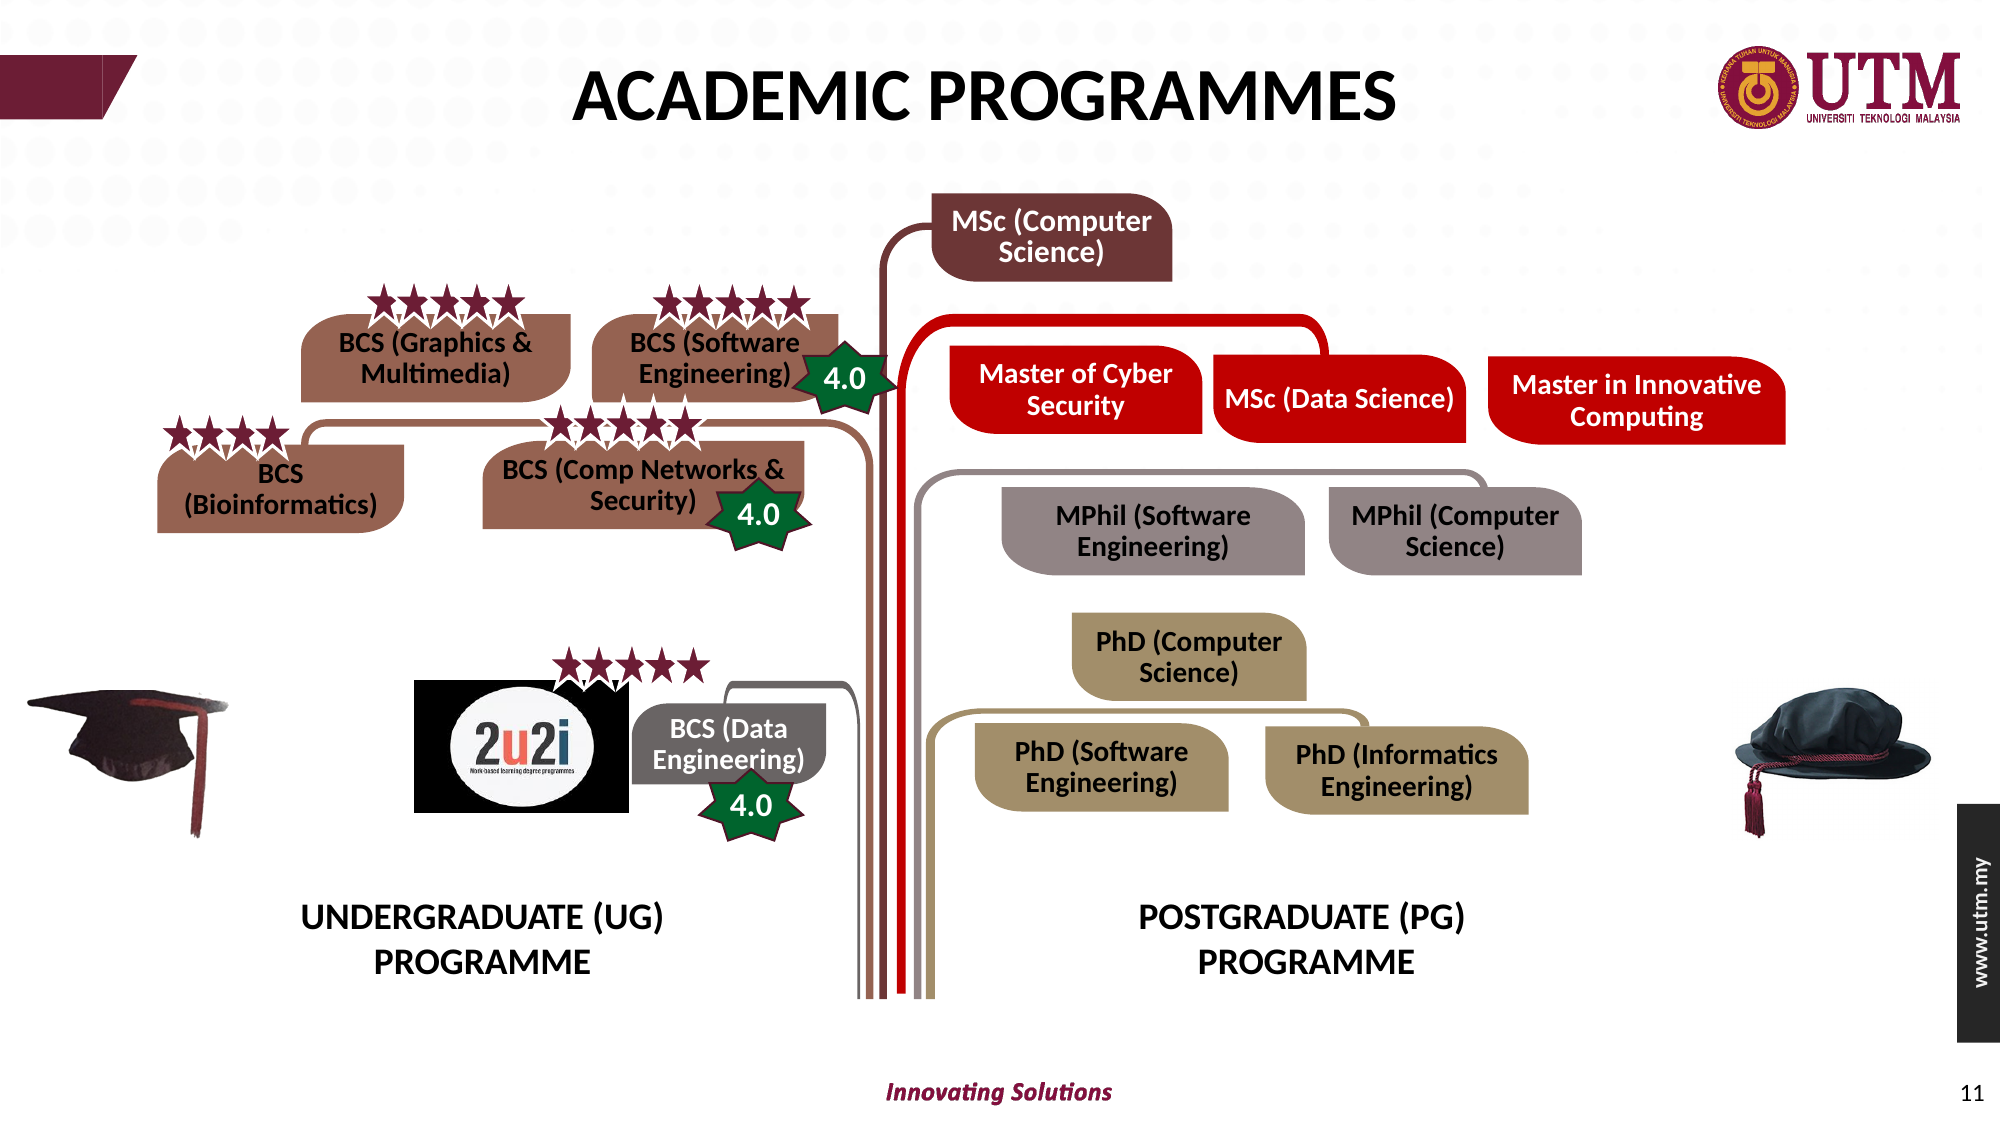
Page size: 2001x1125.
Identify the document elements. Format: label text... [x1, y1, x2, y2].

text_box PhD (Informatics Engineering) [1265, 726, 1529, 815]
text_box PhD (Software Engineering) [974, 723, 1229, 812]
picture [7, 690, 275, 841]
text_box [896, 313, 1330, 994]
text_box Master of Cyber Security [949, 345, 1203, 434]
text_box 4.0 [697, 767, 806, 842]
text_box MSc (Computer Science) [931, 193, 1173, 282]
picture [887, 390, 896, 511]
text_box Master in Innovative Computing [1488, 356, 1786, 445]
picture [309, 427, 538, 511]
picture [838, 1081, 1159, 1106]
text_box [647, 277, 816, 327]
text_box PhD (Computer Science) [1071, 612, 1307, 701]
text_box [538, 398, 707, 448]
text_box MPhil (Software Engineering) [1001, 487, 1305, 576]
picture [1, 0, 1982, 511]
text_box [157, 408, 295, 457]
text_box [723, 680, 861, 1000]
text_box UNDERGRADUATE (UG) Programme [195, 884, 770, 989]
text_box BCS (Comp Networks & Security) [482, 440, 805, 530]
text_box [707, 419, 874, 1000]
text_box 4.0 [790, 340, 899, 415]
text_box POSTGRADUATE (PG) Programme [1019, 884, 1594, 989]
text_box BCS (Bioinformatics) [157, 444, 405, 534]
text_box [883, 361, 887, 376]
text_box [925, 708, 1370, 1000]
text_box [301, 419, 538, 447]
text_box [879, 393, 887, 1000]
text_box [547, 639, 716, 689]
text_box [913, 469, 1489, 1000]
text_box BCS (Graphics & Multimedia) [301, 314, 571, 403]
picture [414, 680, 629, 813]
picture [1731, 677, 1939, 841]
text_box ACADEMIC PROGRAMMES [557, 37, 1414, 143]
picture [707, 396, 879, 511]
text_box MPhil (Computer Science) [1328, 487, 1582, 576]
picture [922, 476, 1479, 511]
text_box 4.0 [704, 476, 813, 552]
slide_number 11 [1936, 1061, 2000, 1122]
text_box [879, 222, 939, 354]
text_box MSc (Data Science) [1213, 354, 1467, 443]
picture [707, 427, 865, 511]
text_box BCS (Data Engineering) [631, 703, 827, 785]
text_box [362, 276, 531, 326]
text_box BCS (Software Engineering) [591, 314, 839, 403]
